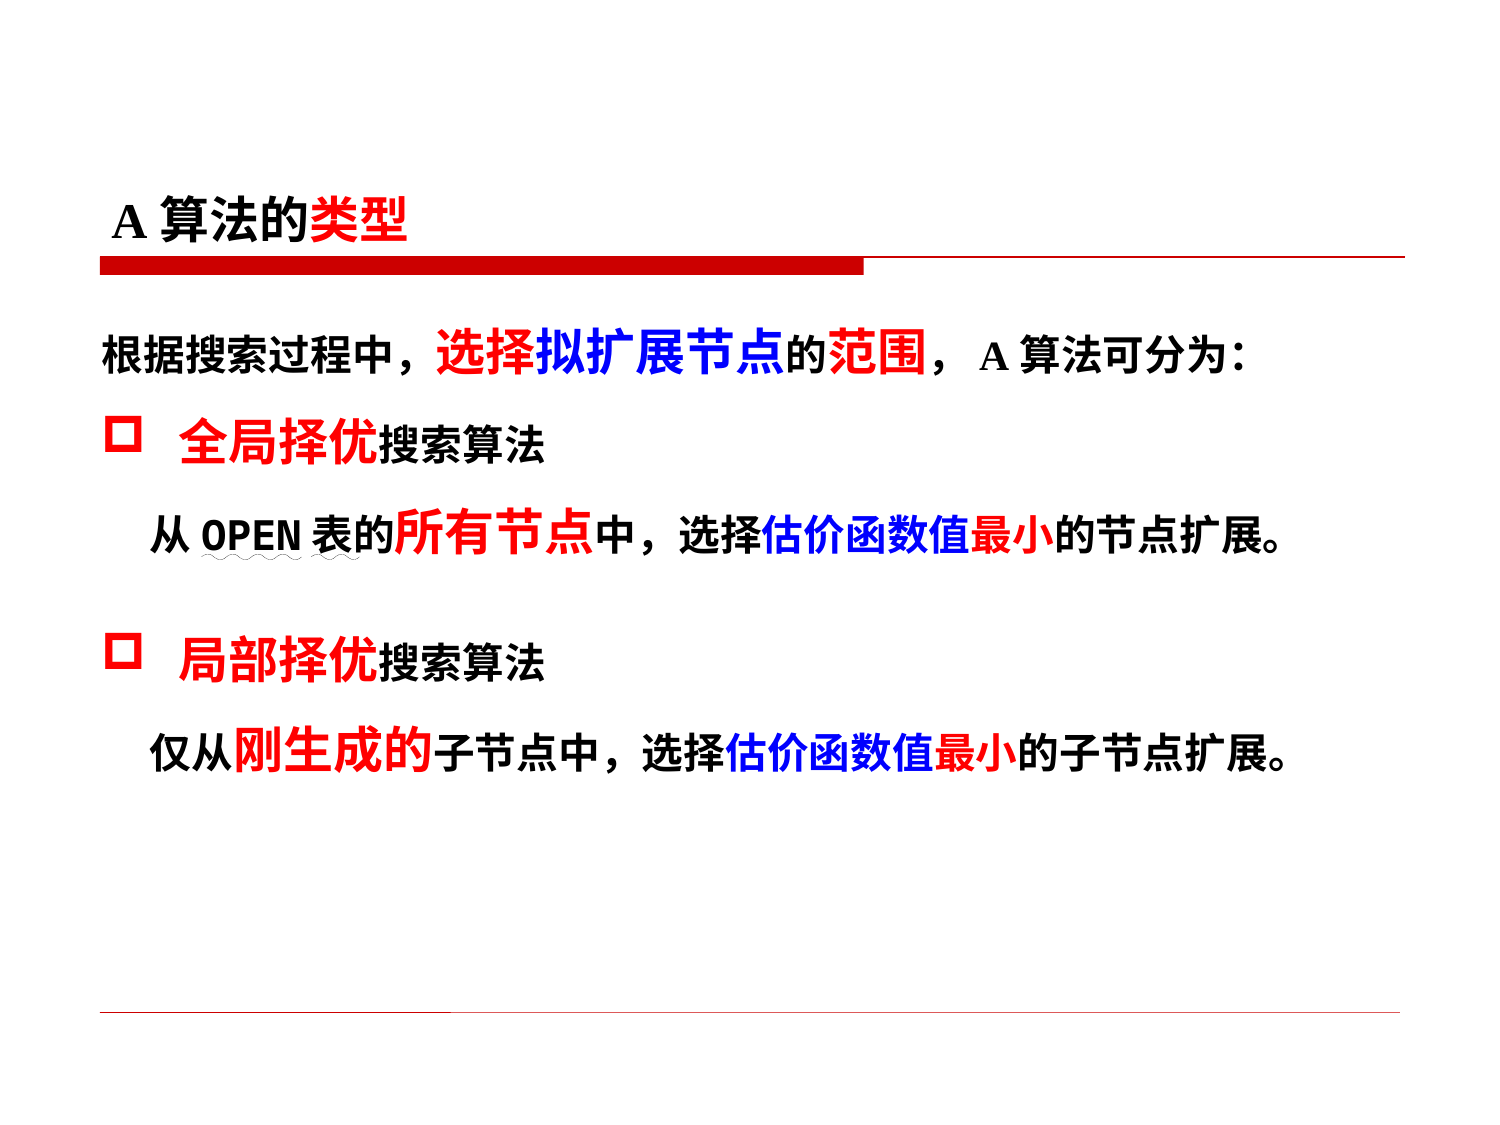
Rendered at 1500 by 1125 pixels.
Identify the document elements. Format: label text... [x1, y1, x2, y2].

text_box 根据搜索过程中，选择拟扩展节点的范围，A算法可分为： 全局择优搜索算法 从OPEN表的所有节点中，选择估价函数值最小的节点扩展。 局部择优搜索算法 仅从刚生成的子节点中，选择估价函数值最小的子节点扩展。 [101, 290, 1400, 788]
text_box A算法的类型 [111, 156, 425, 249]
